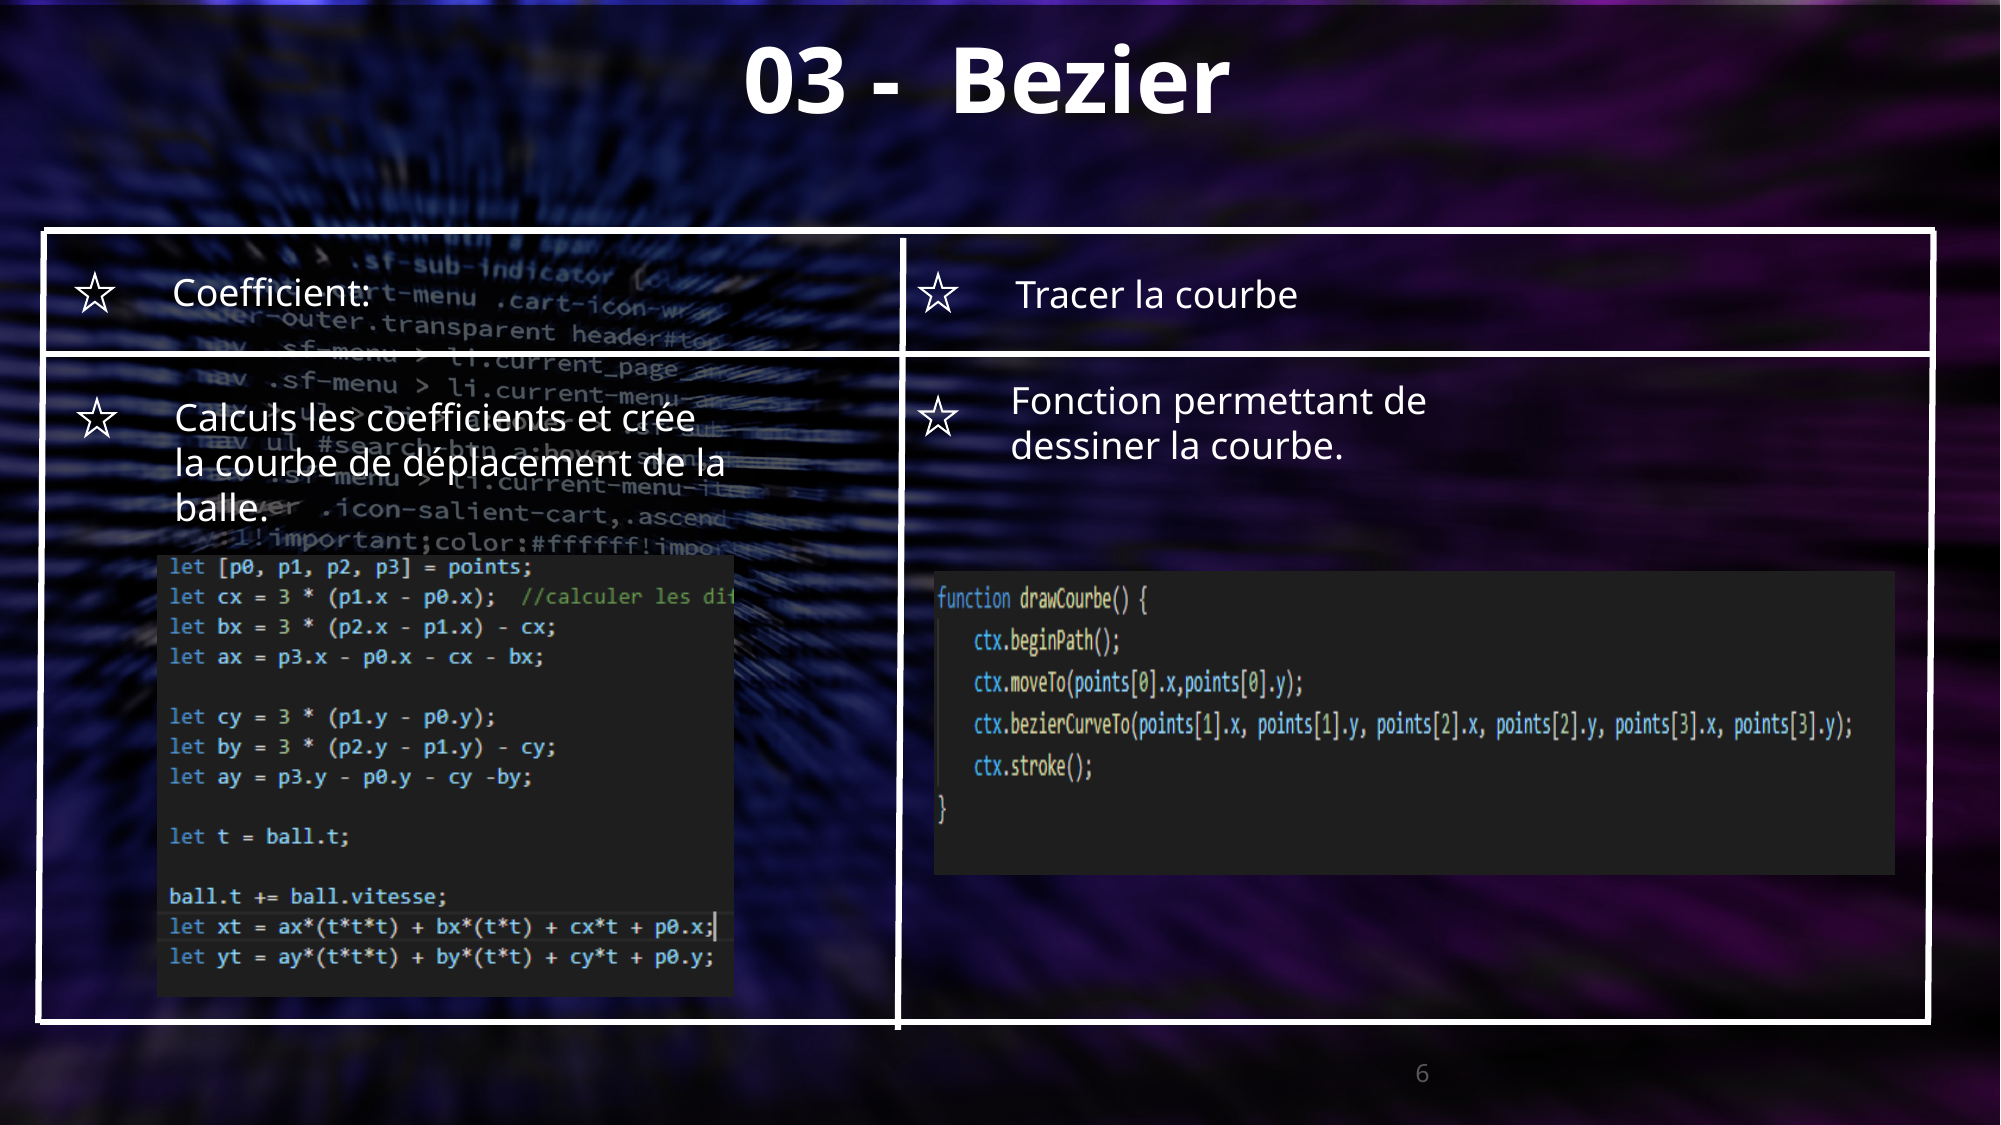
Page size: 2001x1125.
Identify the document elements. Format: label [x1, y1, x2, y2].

text_box [38, 231, 44, 1024]
text_box [1928, 230, 1934, 1023]
text_box [897, 1022, 904, 1030]
text_box [897, 237, 904, 1021]
picture [0, 0, 2000, 1125]
